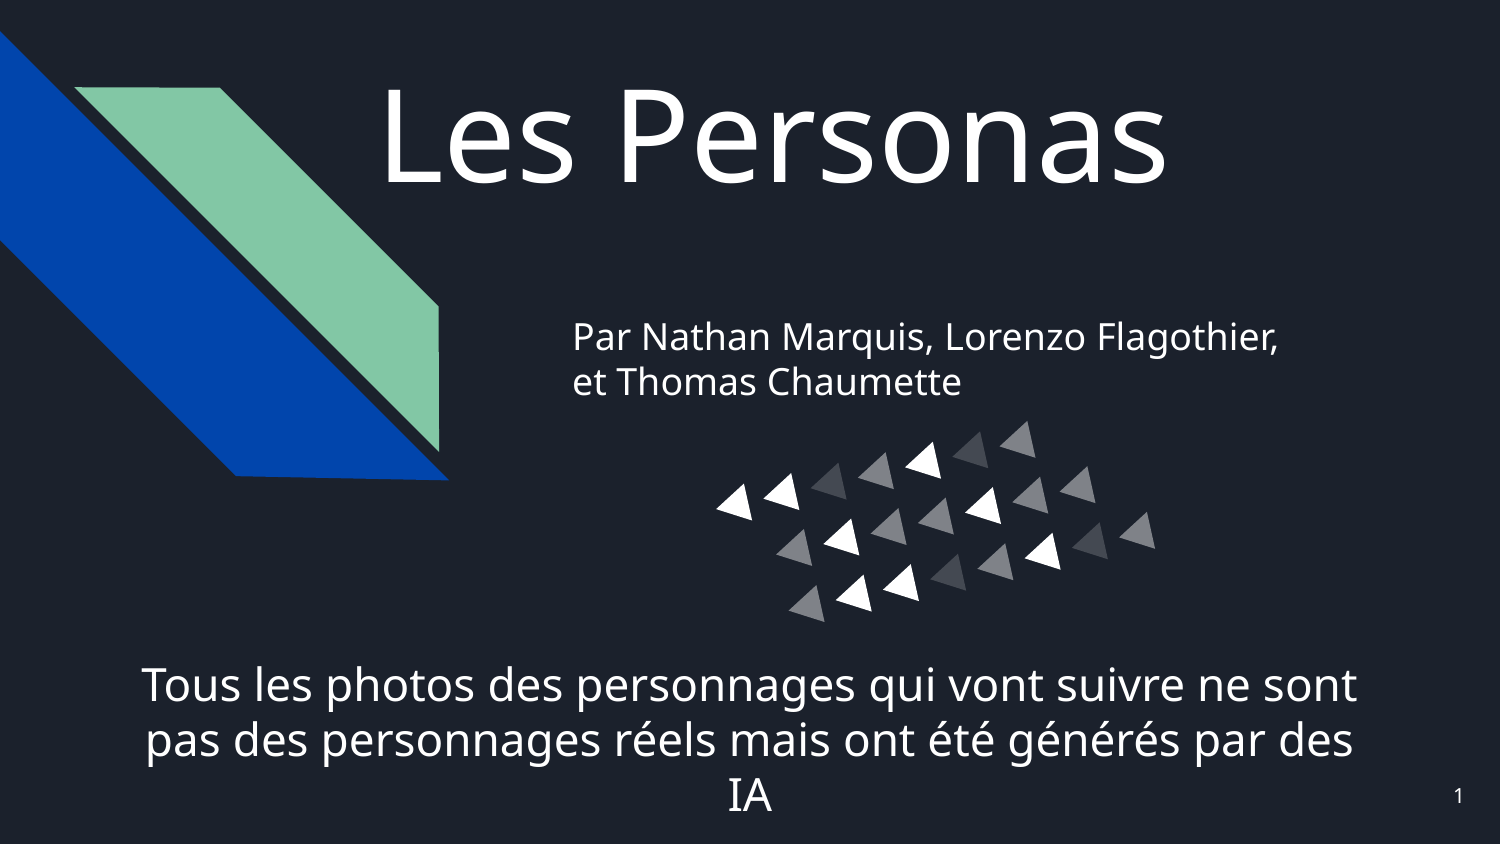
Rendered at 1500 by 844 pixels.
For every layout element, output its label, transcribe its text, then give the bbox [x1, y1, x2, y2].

text_box [0, 31, 450, 481]
text_box Tous les photos des personnages qui vont suivre ne sont pas des personnages réels mais ont été générés par des IA [105, 640, 1395, 844]
text_box Les Personas [23, 38, 1500, 216]
text_box [203, 216, 440, 453]
slide_number ‹#› [1389, 764, 1480, 830]
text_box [856, 309, 1010, 730]
text_box Par Nathan Marquis, Lorenzo Flagothier, et Thomas Chaumette [557, 297, 1310, 438]
